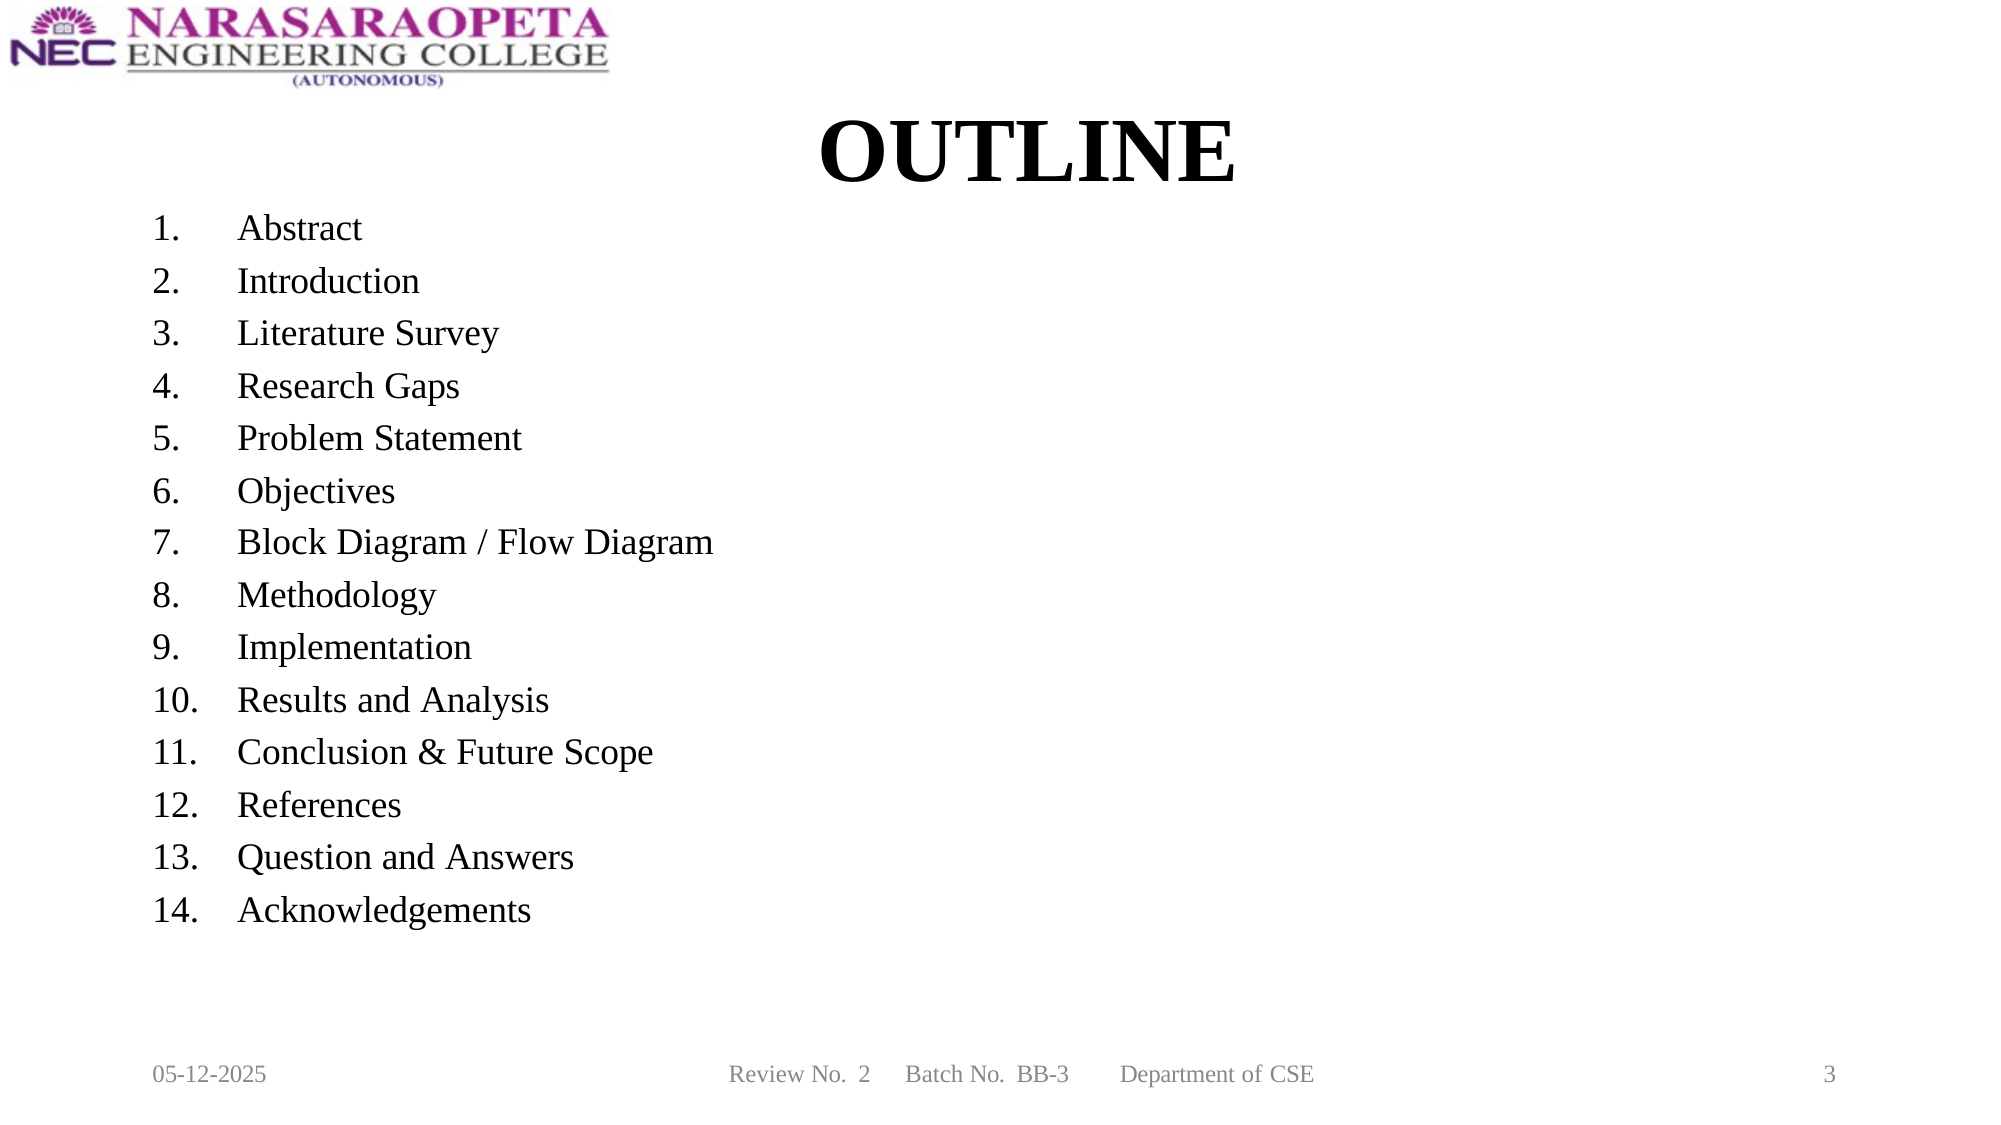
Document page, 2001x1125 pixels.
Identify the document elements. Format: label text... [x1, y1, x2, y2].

picture [9, 6, 611, 89]
text_box Department of CSE [1117, 1058, 1319, 1088]
title OUTLINE [815, 86, 1244, 278]
text_box Review No. 2 [726, 1058, 875, 1088]
slide_number 3 [1821, 1058, 1857, 1125]
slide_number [150, 1058, 272, 1125]
footer Batch No. BB-3 [903, 1058, 1075, 1125]
text_box Abstract Introduction Literature Survey Research Gaps Problem Statement Objectives Block Diagram / Flow Diagram Methodology Implementation Results and Analysis Conclusion & Future Scope References Question and Answers Acknowledgements [150, 192, 717, 930]
